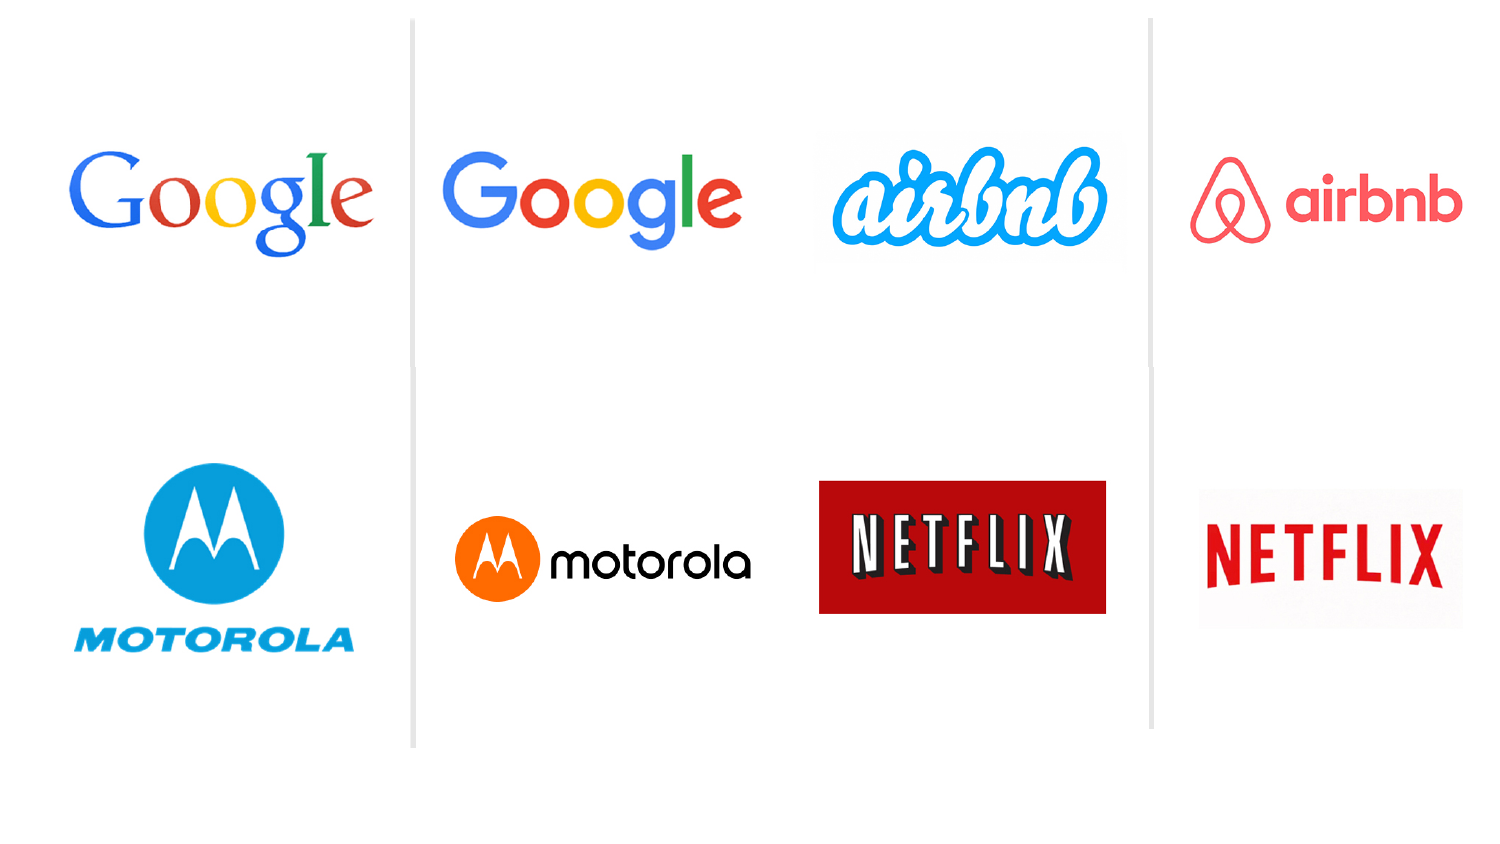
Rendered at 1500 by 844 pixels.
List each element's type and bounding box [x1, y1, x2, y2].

picture [26, 18, 1500, 748]
